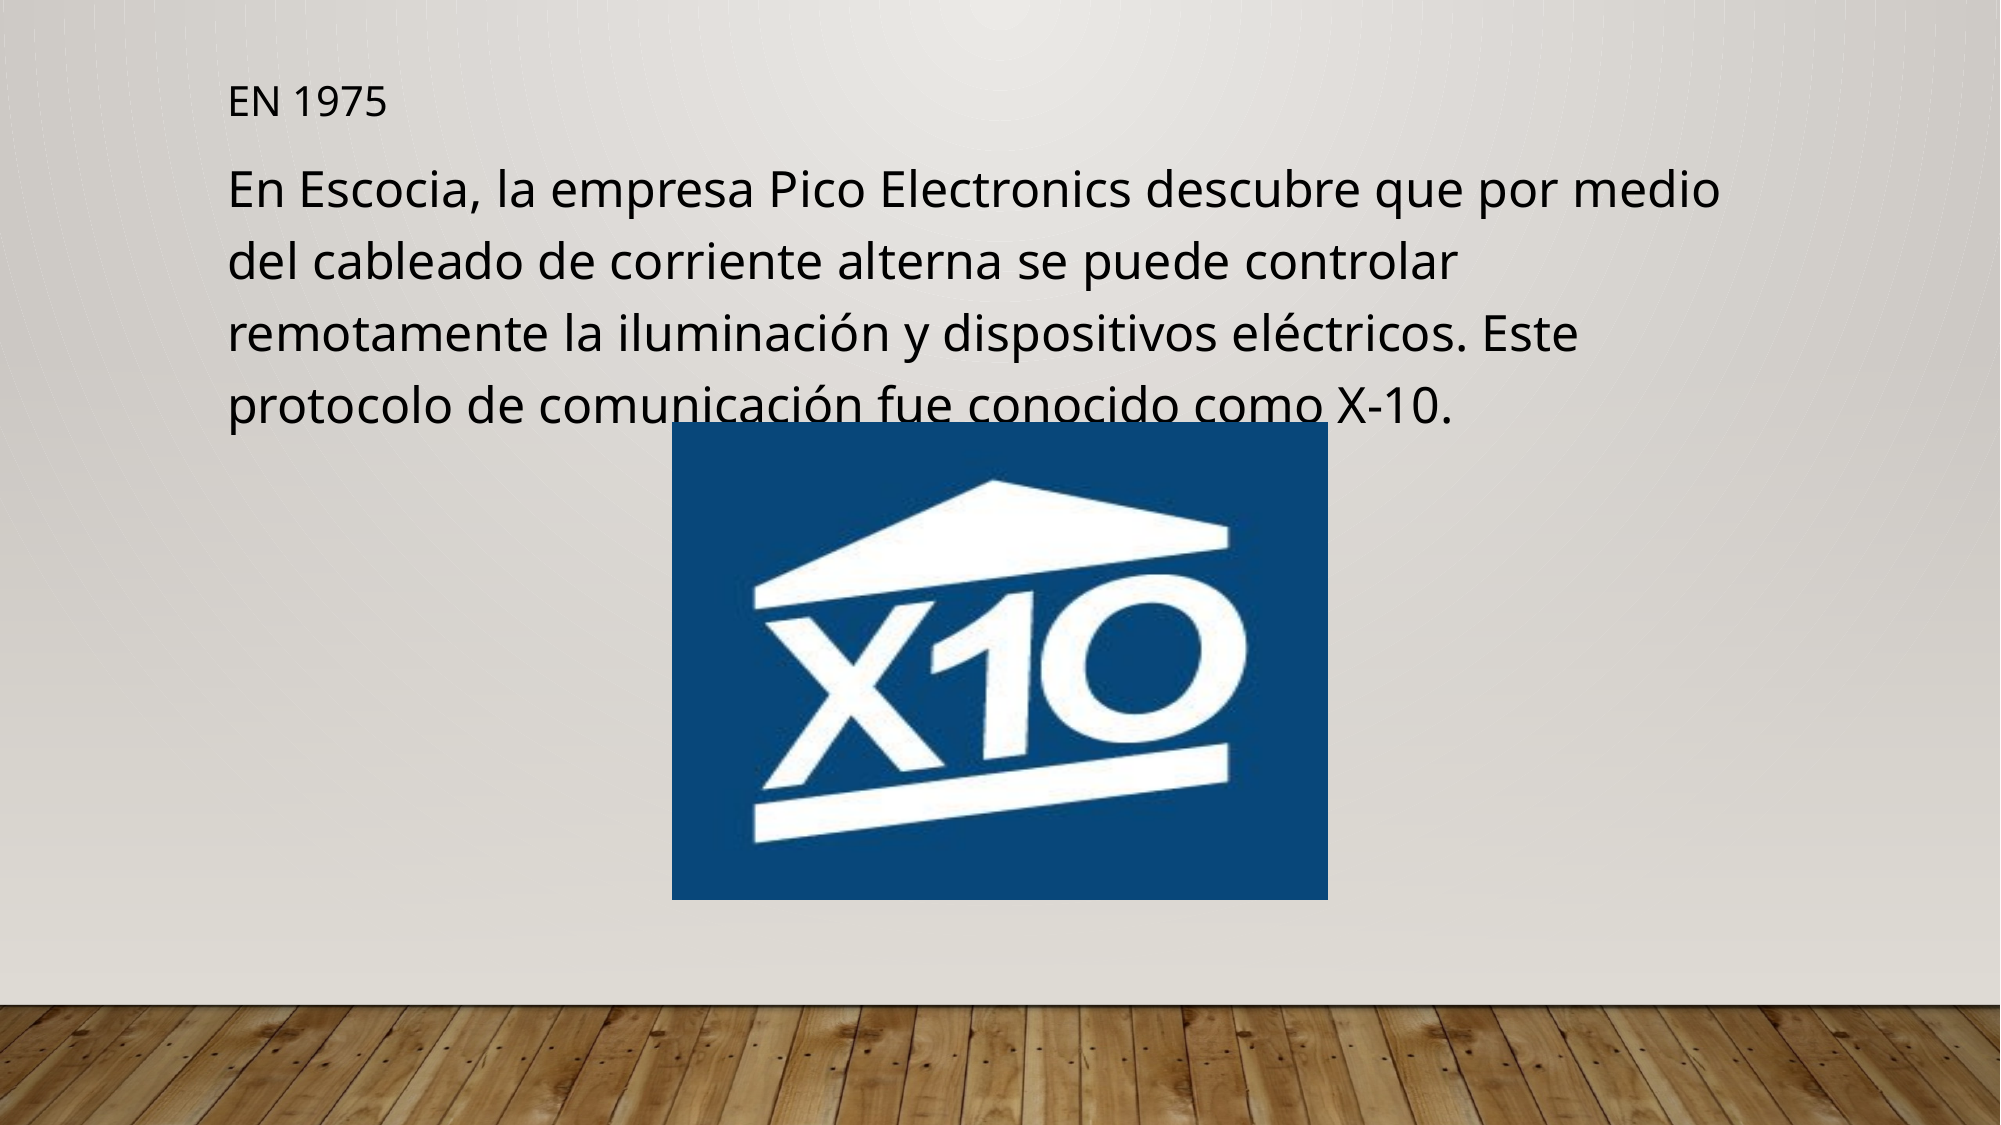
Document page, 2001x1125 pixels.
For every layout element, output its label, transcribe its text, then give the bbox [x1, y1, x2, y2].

picture [671, 422, 1329, 900]
picture [0, 1005, 2000, 1125]
list EN 1975 En Escocia, la empresa Pico Electronics descubre que por medio del cableado de corriente alterna se puede controlar remotamente la iluminación y dispositivos eléctricos. Este protocolo de comunicación fue conocido como X-10. [212, 57, 1788, 900]
